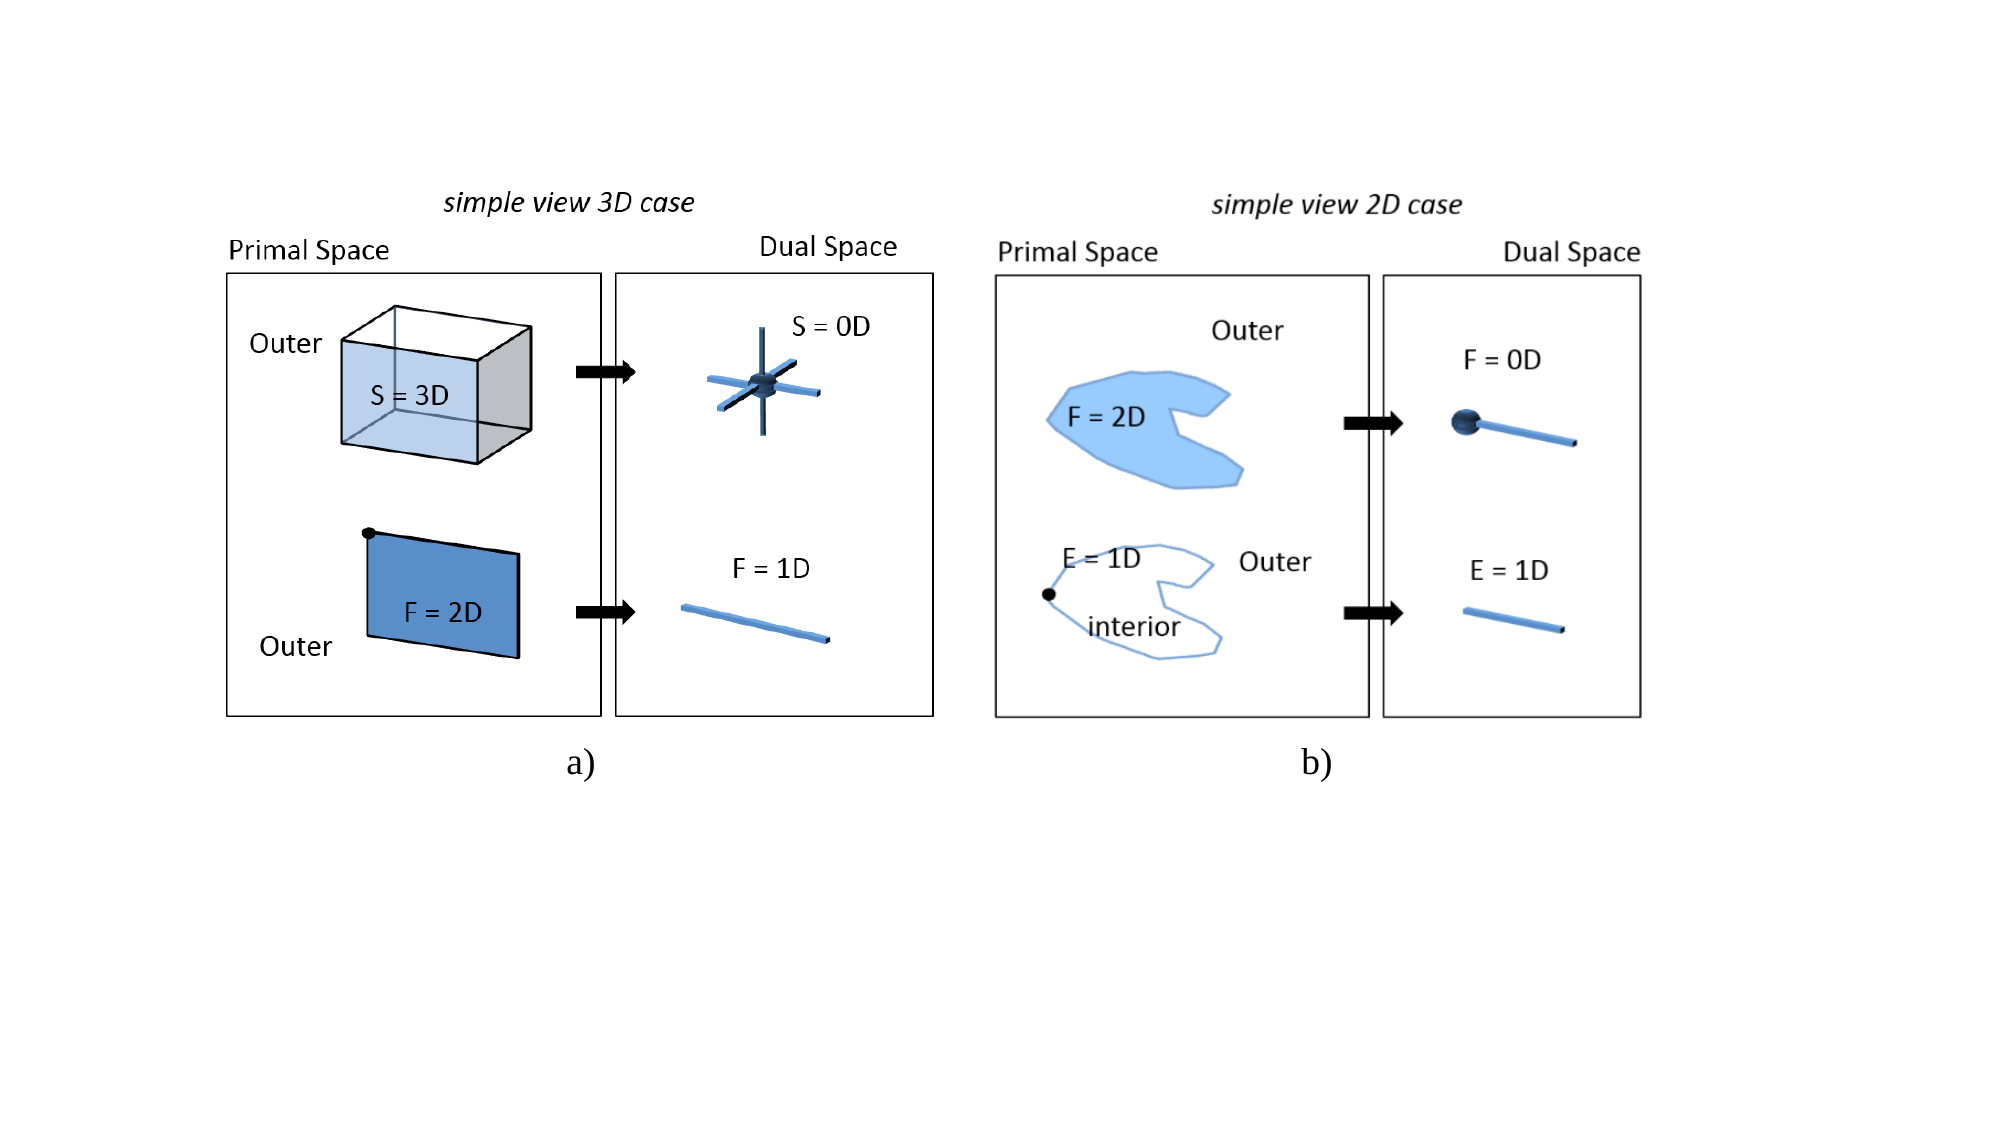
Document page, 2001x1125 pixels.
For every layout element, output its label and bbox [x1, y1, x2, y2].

text_box [192, 166, 1673, 811]
